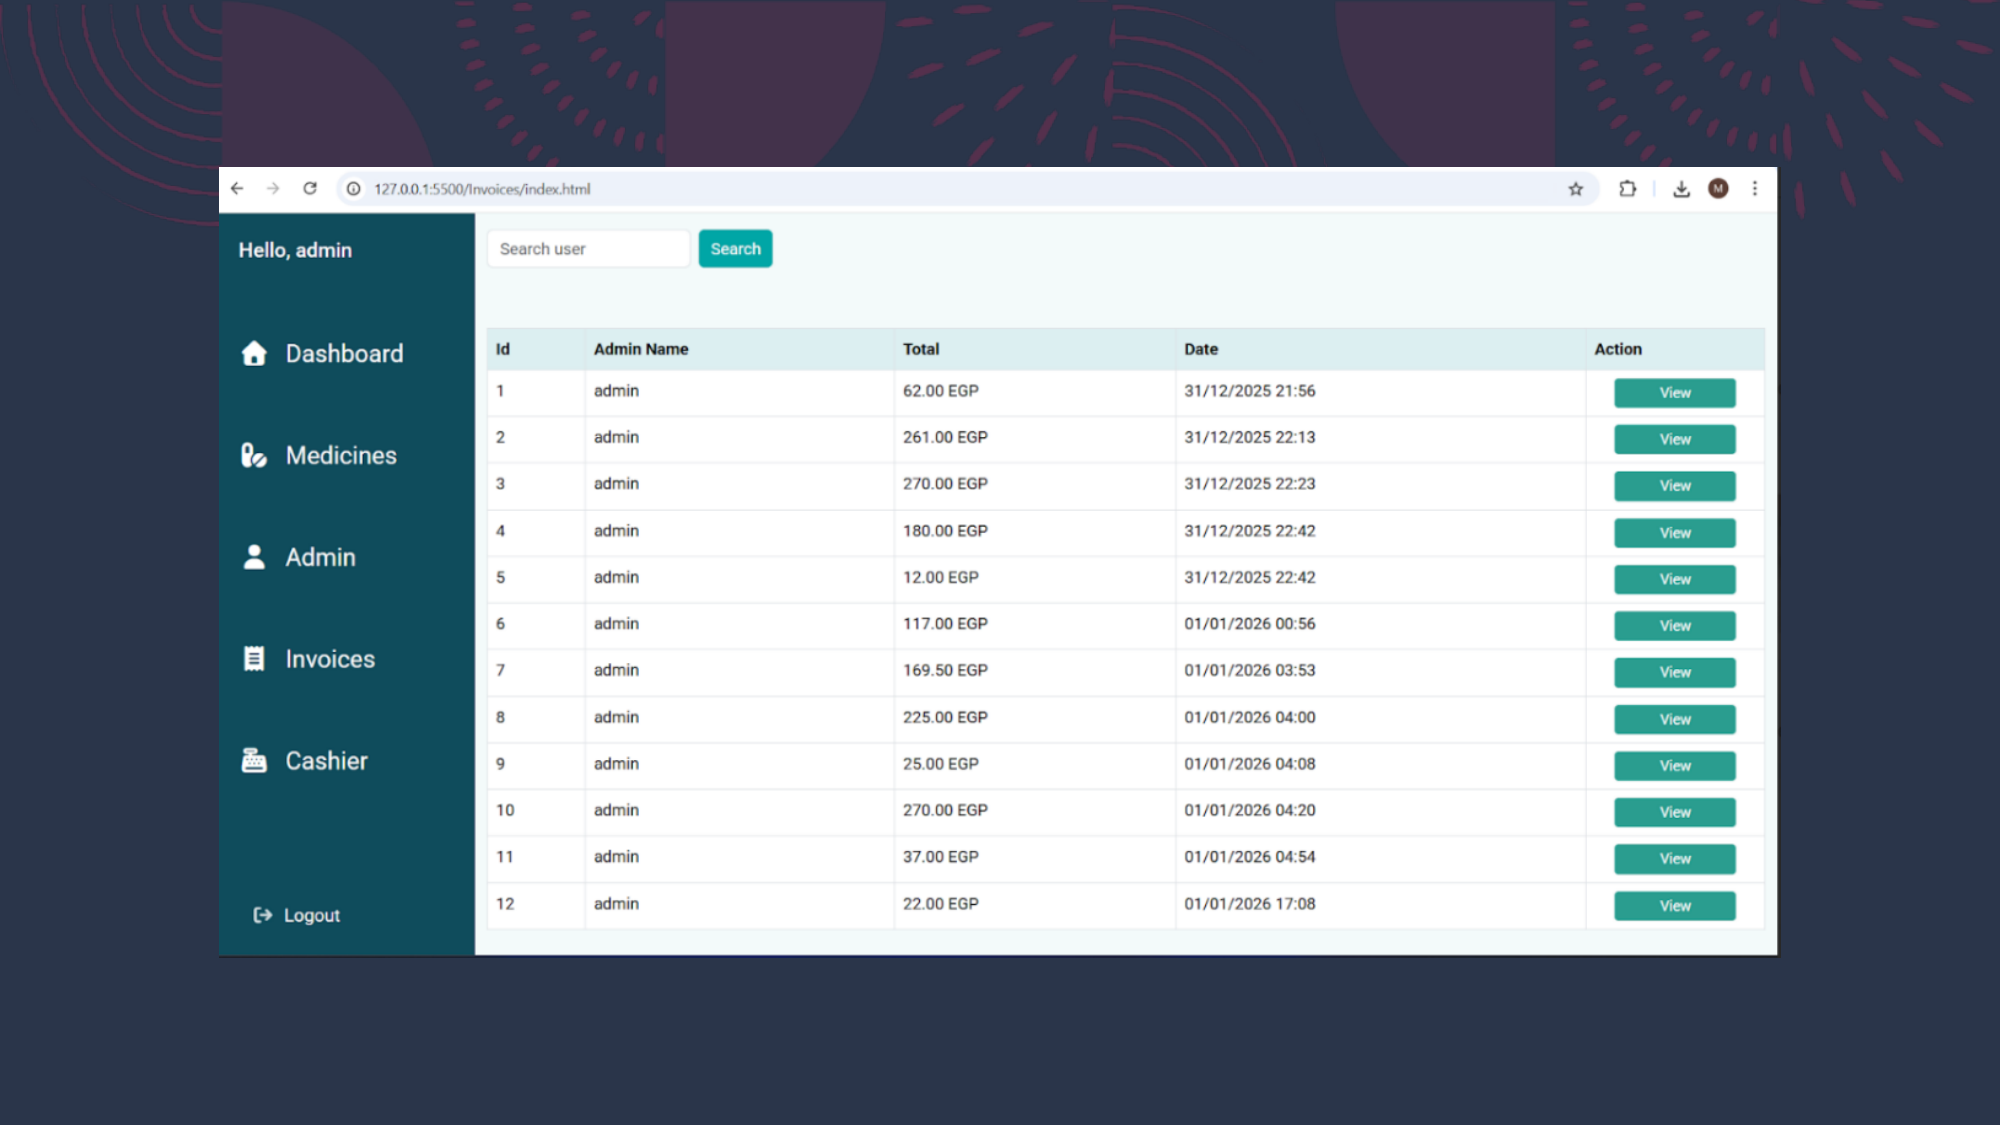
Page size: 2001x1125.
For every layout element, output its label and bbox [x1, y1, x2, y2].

list [219, 167, 1781, 958]
